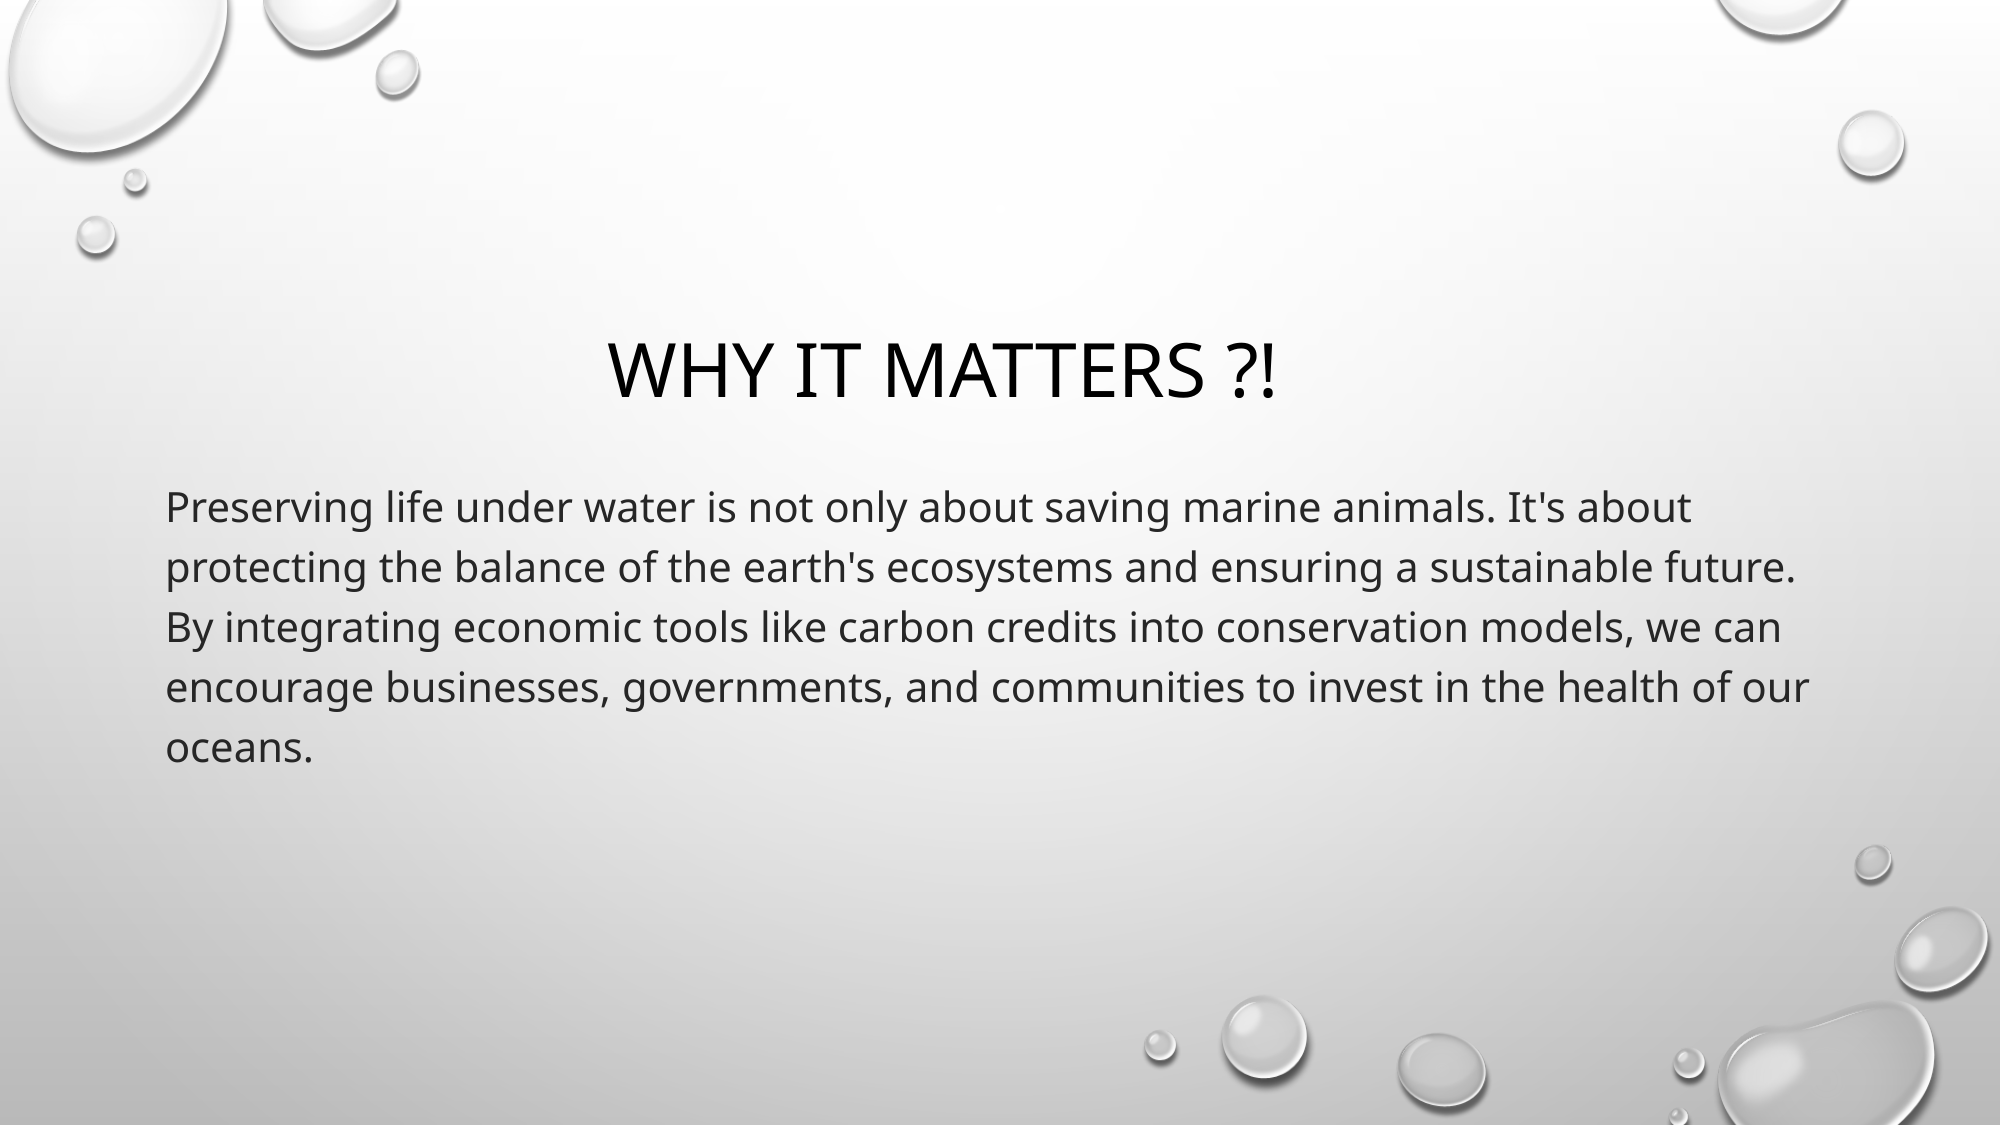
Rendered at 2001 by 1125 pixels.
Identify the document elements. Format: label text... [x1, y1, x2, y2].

picture [0, 0, 2000, 1125]
title Why it matters ?! [93, 242, 1794, 505]
list Preserving life under water is not only about saving marine animals. It's about protecting the balance of the earth's ecosystems and ensuring a sustainable future. By integrating economic tools like carbon credits into conservation models, we can encourage businesses, governments, and communities to invest in the health of our oceans. [149, 462, 1850, 759]
